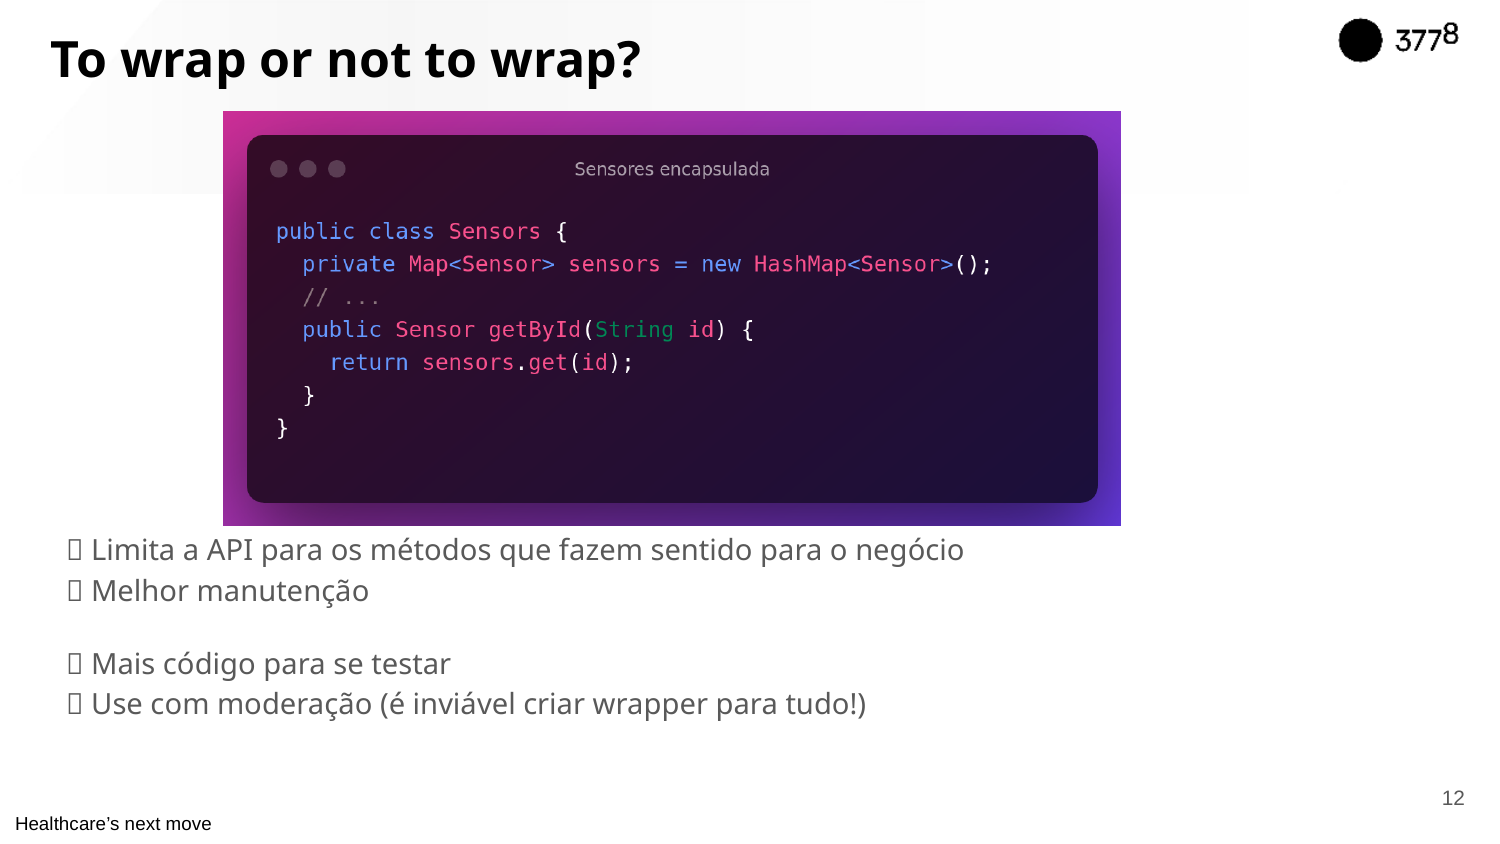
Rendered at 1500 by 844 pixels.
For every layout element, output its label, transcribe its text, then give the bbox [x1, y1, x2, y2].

title To wrap or not to wrap? [35, 12, 1308, 107]
slide_number ‹#› [1389, 764, 1480, 830]
list ✅ Limita a API para os métodos que fazem sentido para o negócio ✅ Melhor manutenção ❌ Mais código para se testar ❌ Use com moderação (é inviável criar wrapper para tudo!) [51, 511, 1449, 750]
picture [0, 0, 1500, 526]
